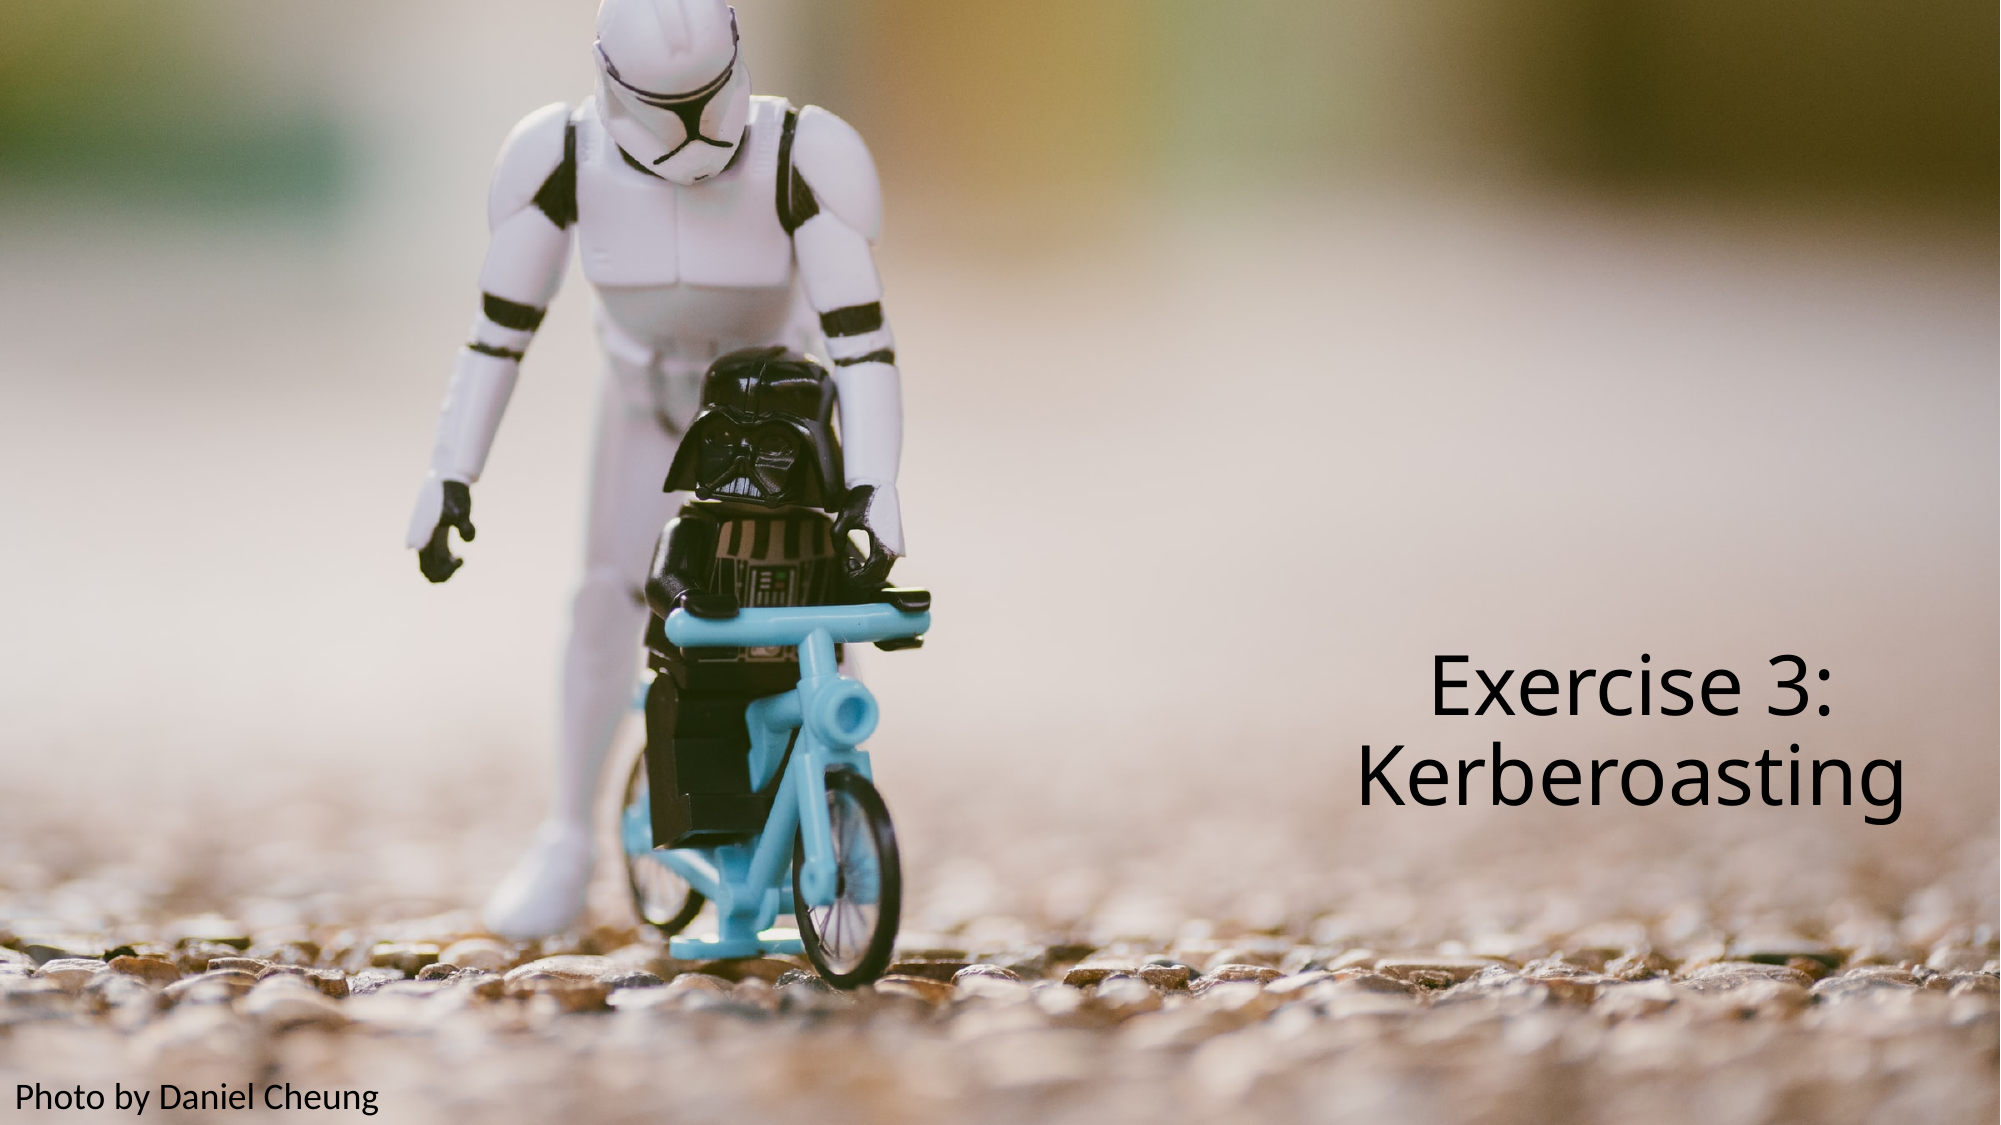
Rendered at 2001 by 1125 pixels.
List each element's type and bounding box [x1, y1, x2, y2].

list [0, 0, 2000, 1125]
